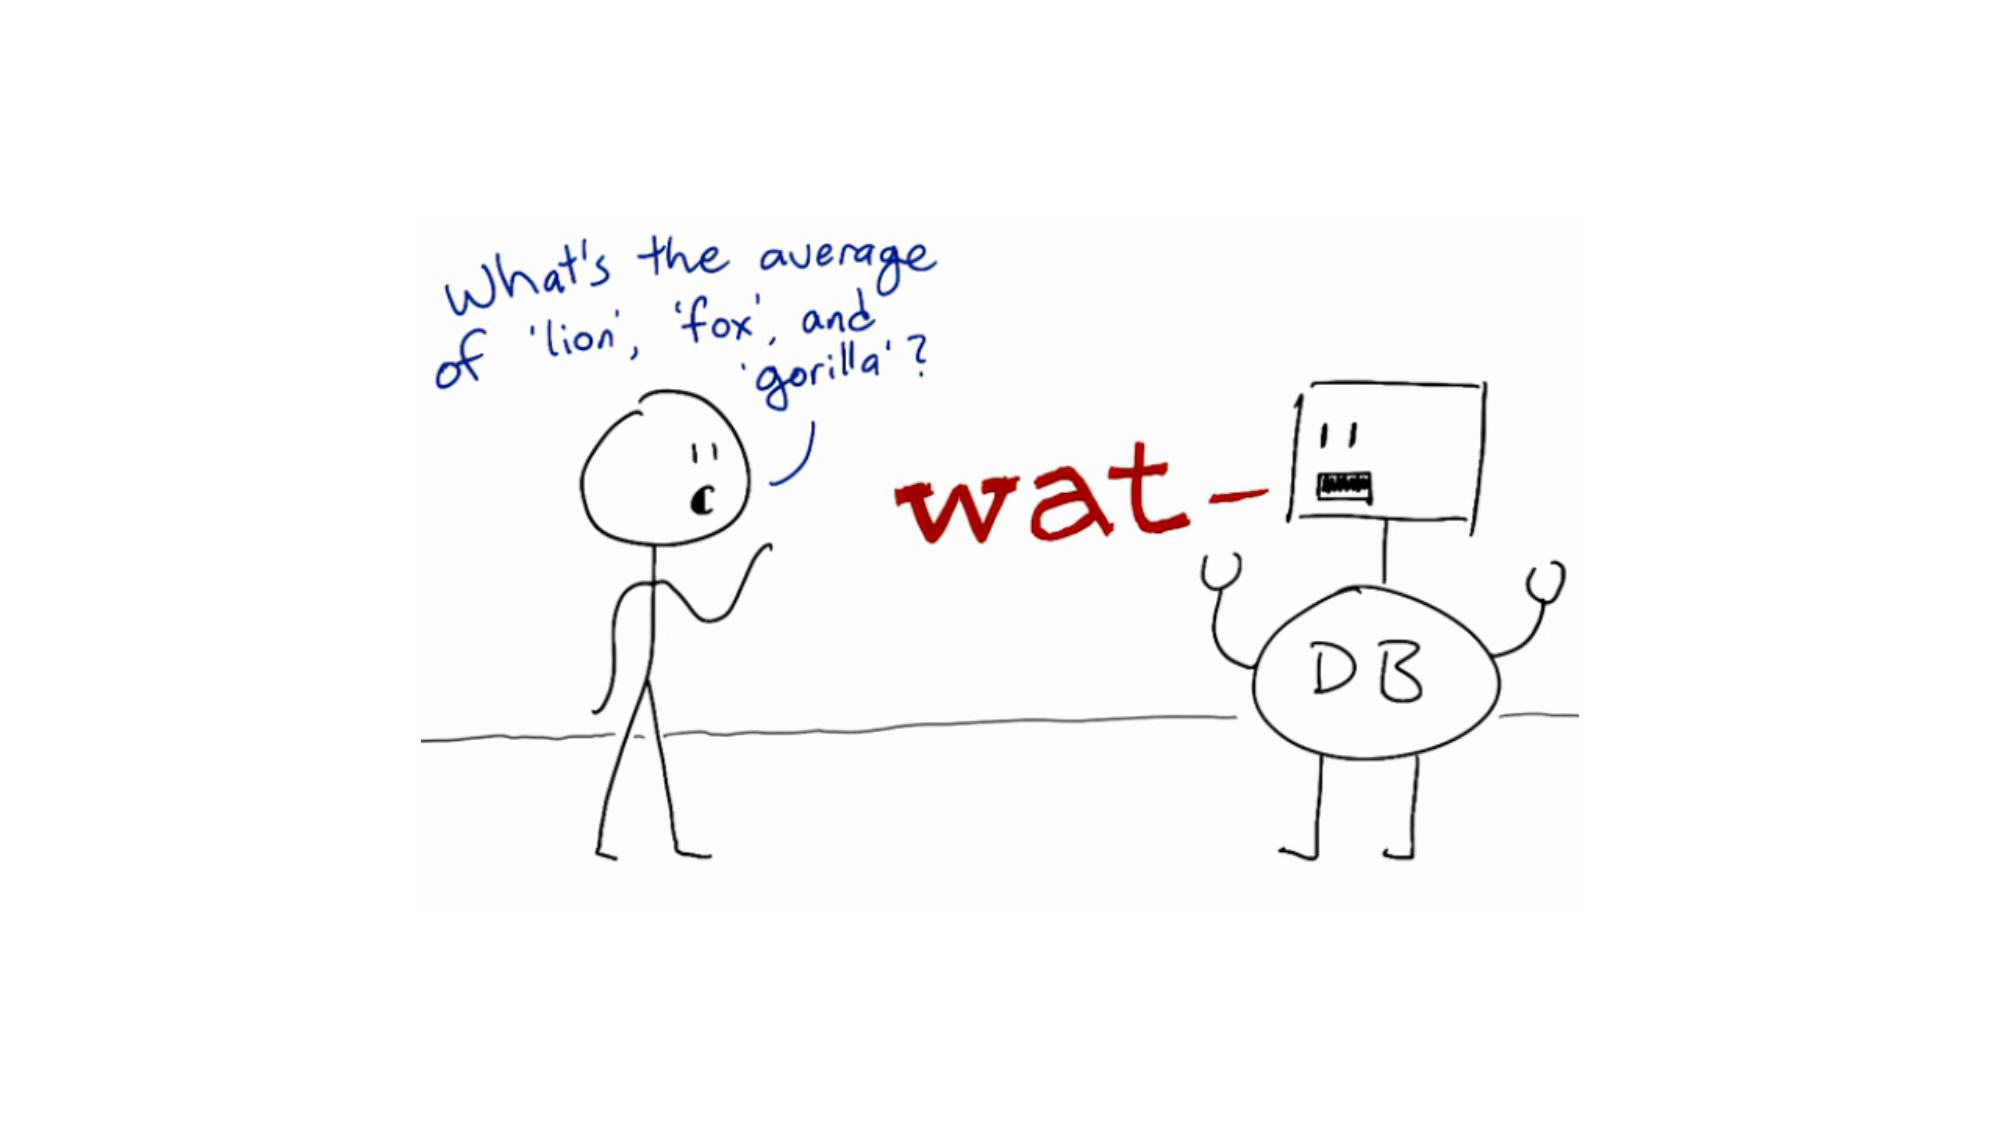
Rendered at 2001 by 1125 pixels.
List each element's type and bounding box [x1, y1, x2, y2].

picture [421, 216, 1579, 909]
